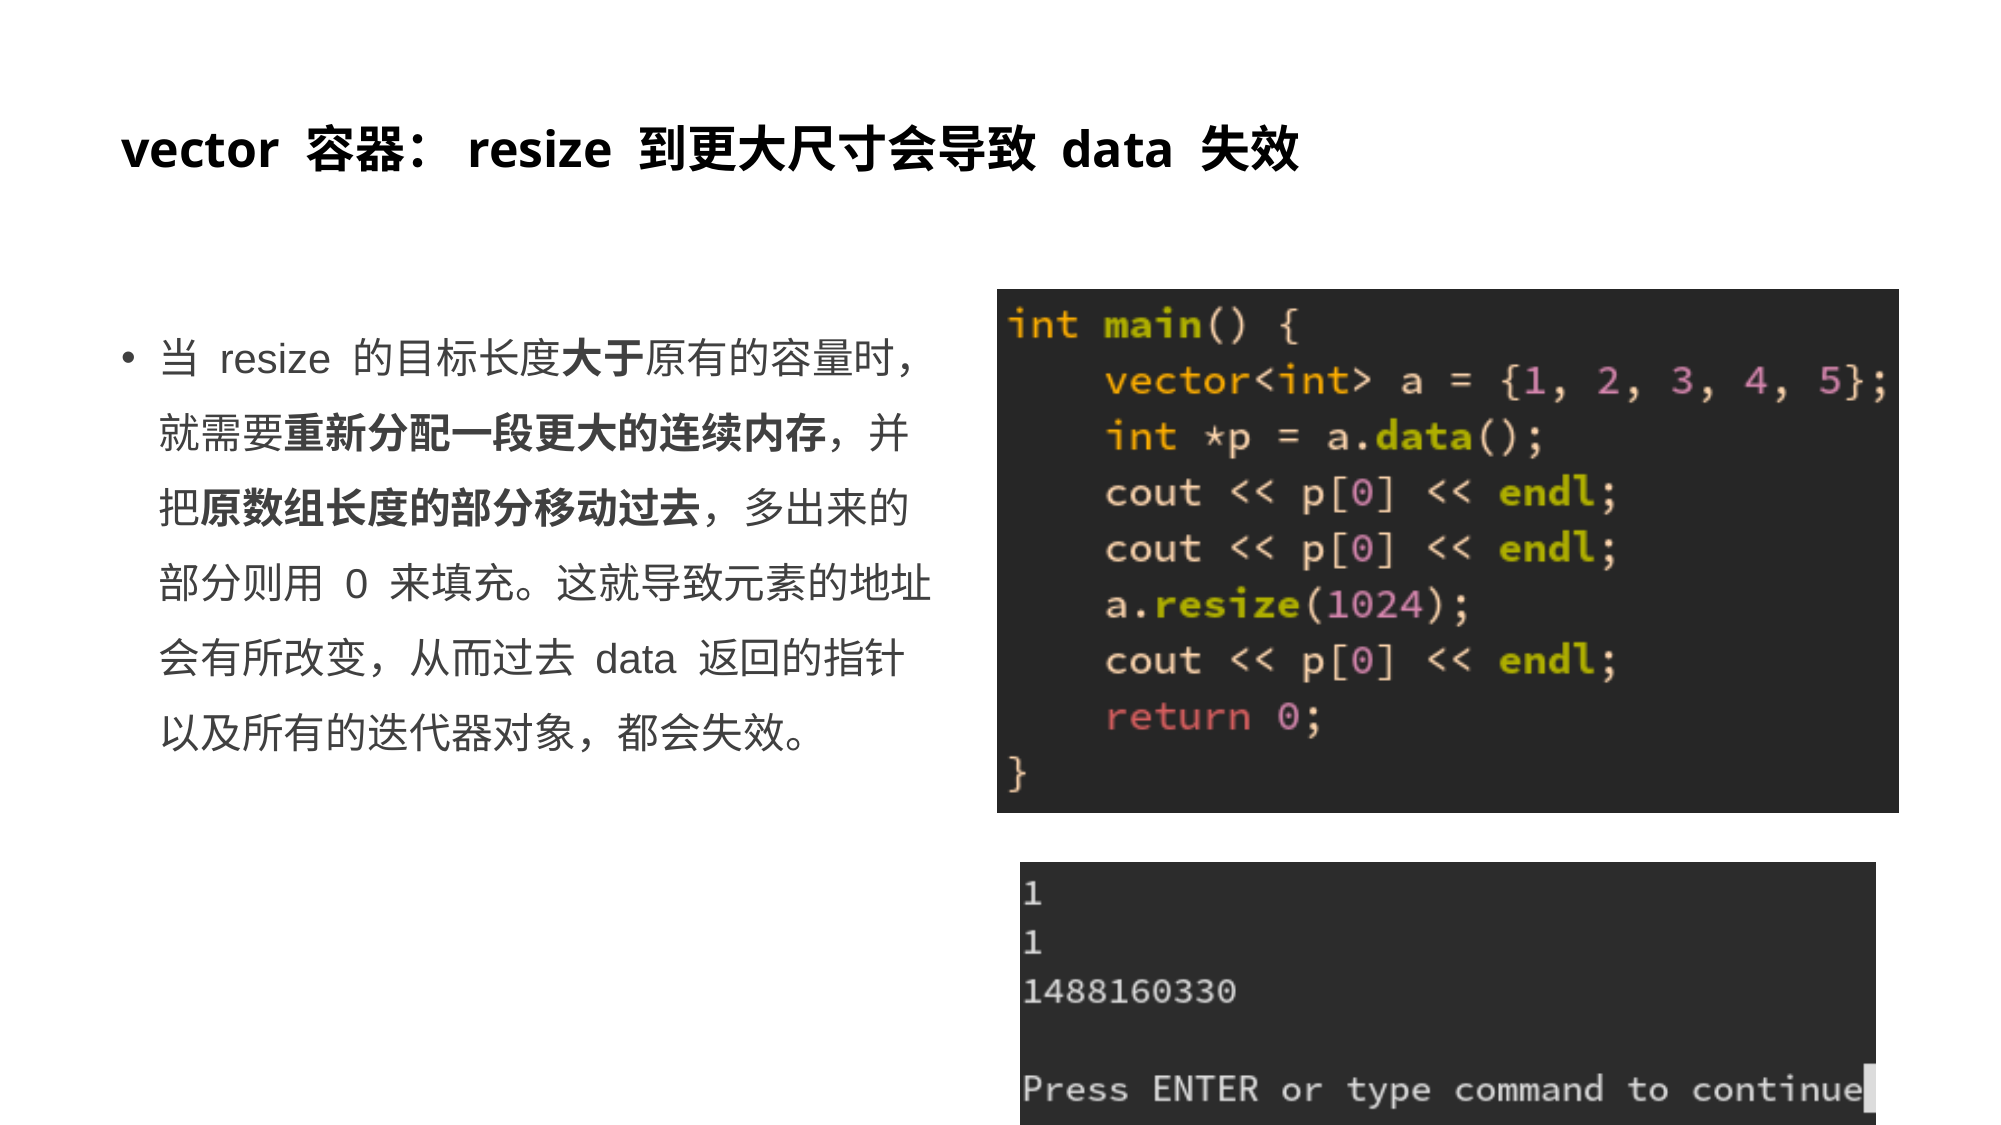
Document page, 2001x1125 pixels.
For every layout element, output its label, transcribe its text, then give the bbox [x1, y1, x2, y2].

picture [1020, 861, 1876, 1125]
title vector 容器：resize 到更大尺寸会导致 data 失效 [106, 42, 1832, 260]
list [997, 289, 1899, 813]
list 当 resize 的目标长度大于原有的容量时，就需要重新分配一段更大的连续内存，并把原数组长度的部分移动过去，多出来的部分则用 0 来填充。这就导致元素的地址会有所改变，从而过去 data 返回的指针以及所有的迭代器对象，都会失效。 [106, 299, 957, 1014]
